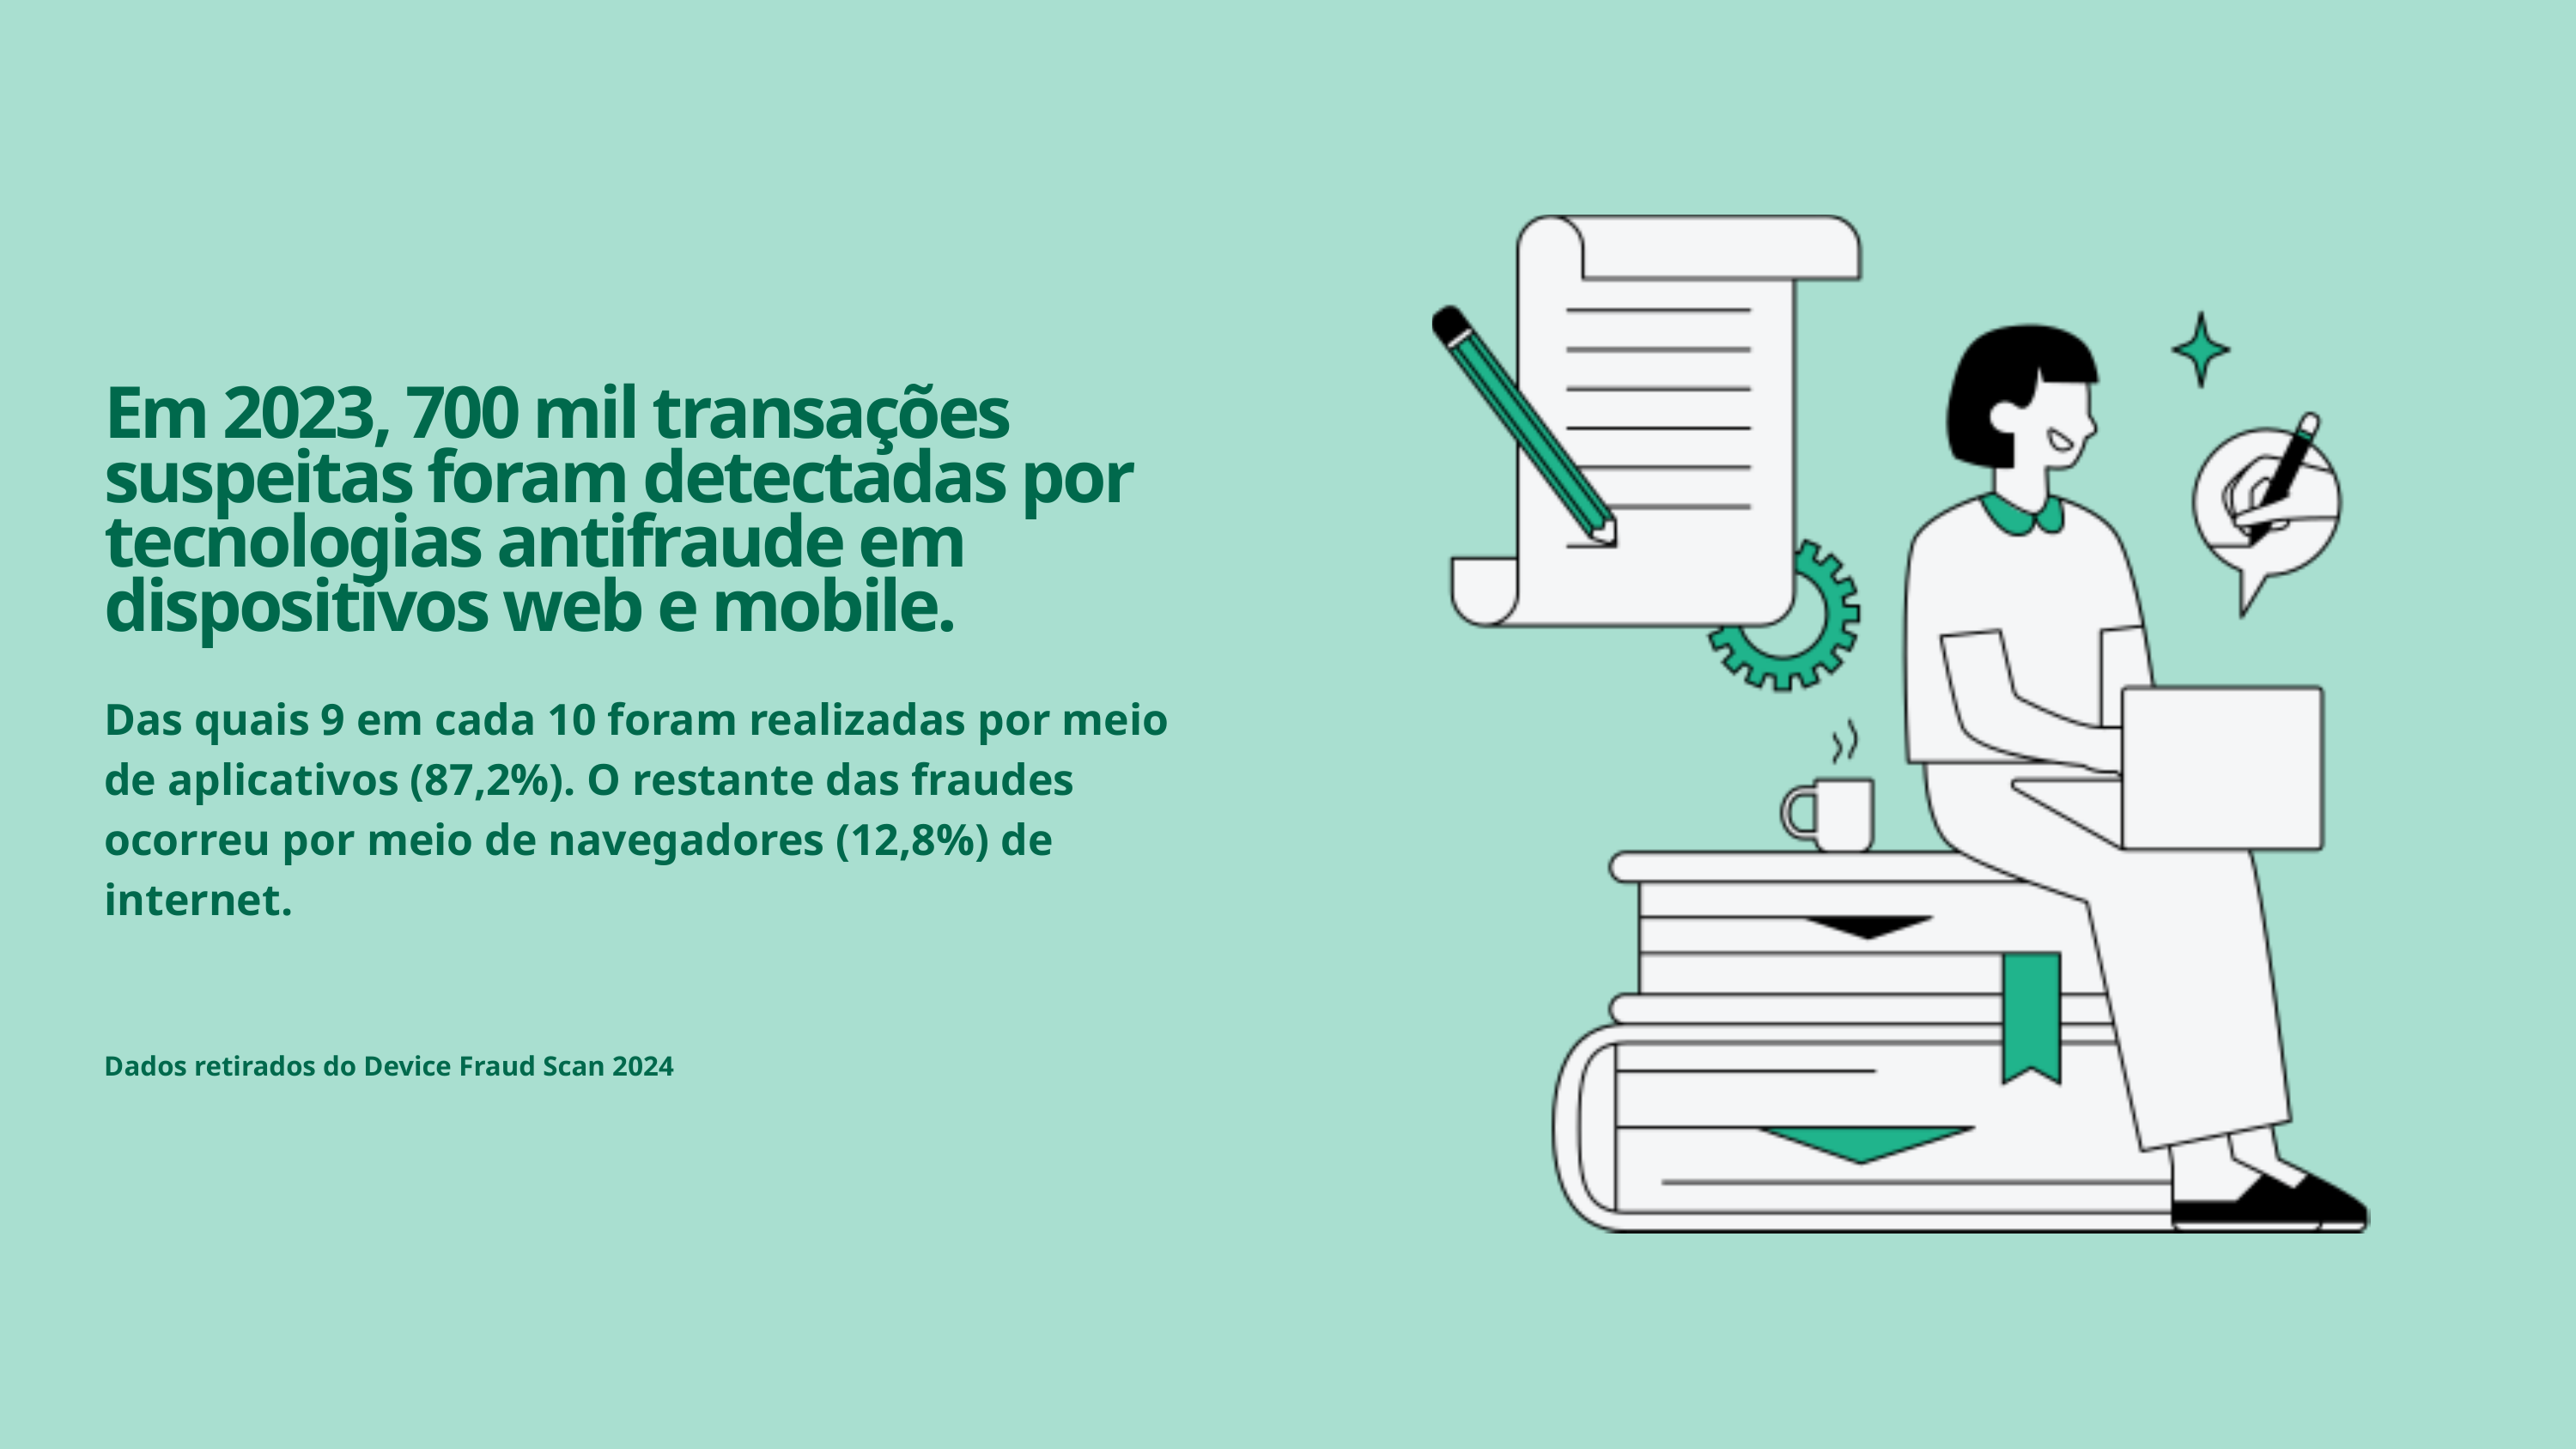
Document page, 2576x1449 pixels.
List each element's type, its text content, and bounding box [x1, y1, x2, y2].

text_box Das quais 9 em cada 10 foram realizadas por meio de aplicativos (87,2%). O restante das fraudes ocorreu por meio de navegadores (12,8%) de internet. Dados retirados do Device Fraud Scan 2024 [104, 683, 1180, 1082]
text_box Em 2023, 700 mil transações suspeitas foram detectadas por tecnologias antifraude em dispositivos web e mobile. [104, 388, 1180, 646]
text_box [1431, 215, 2371, 1234]
